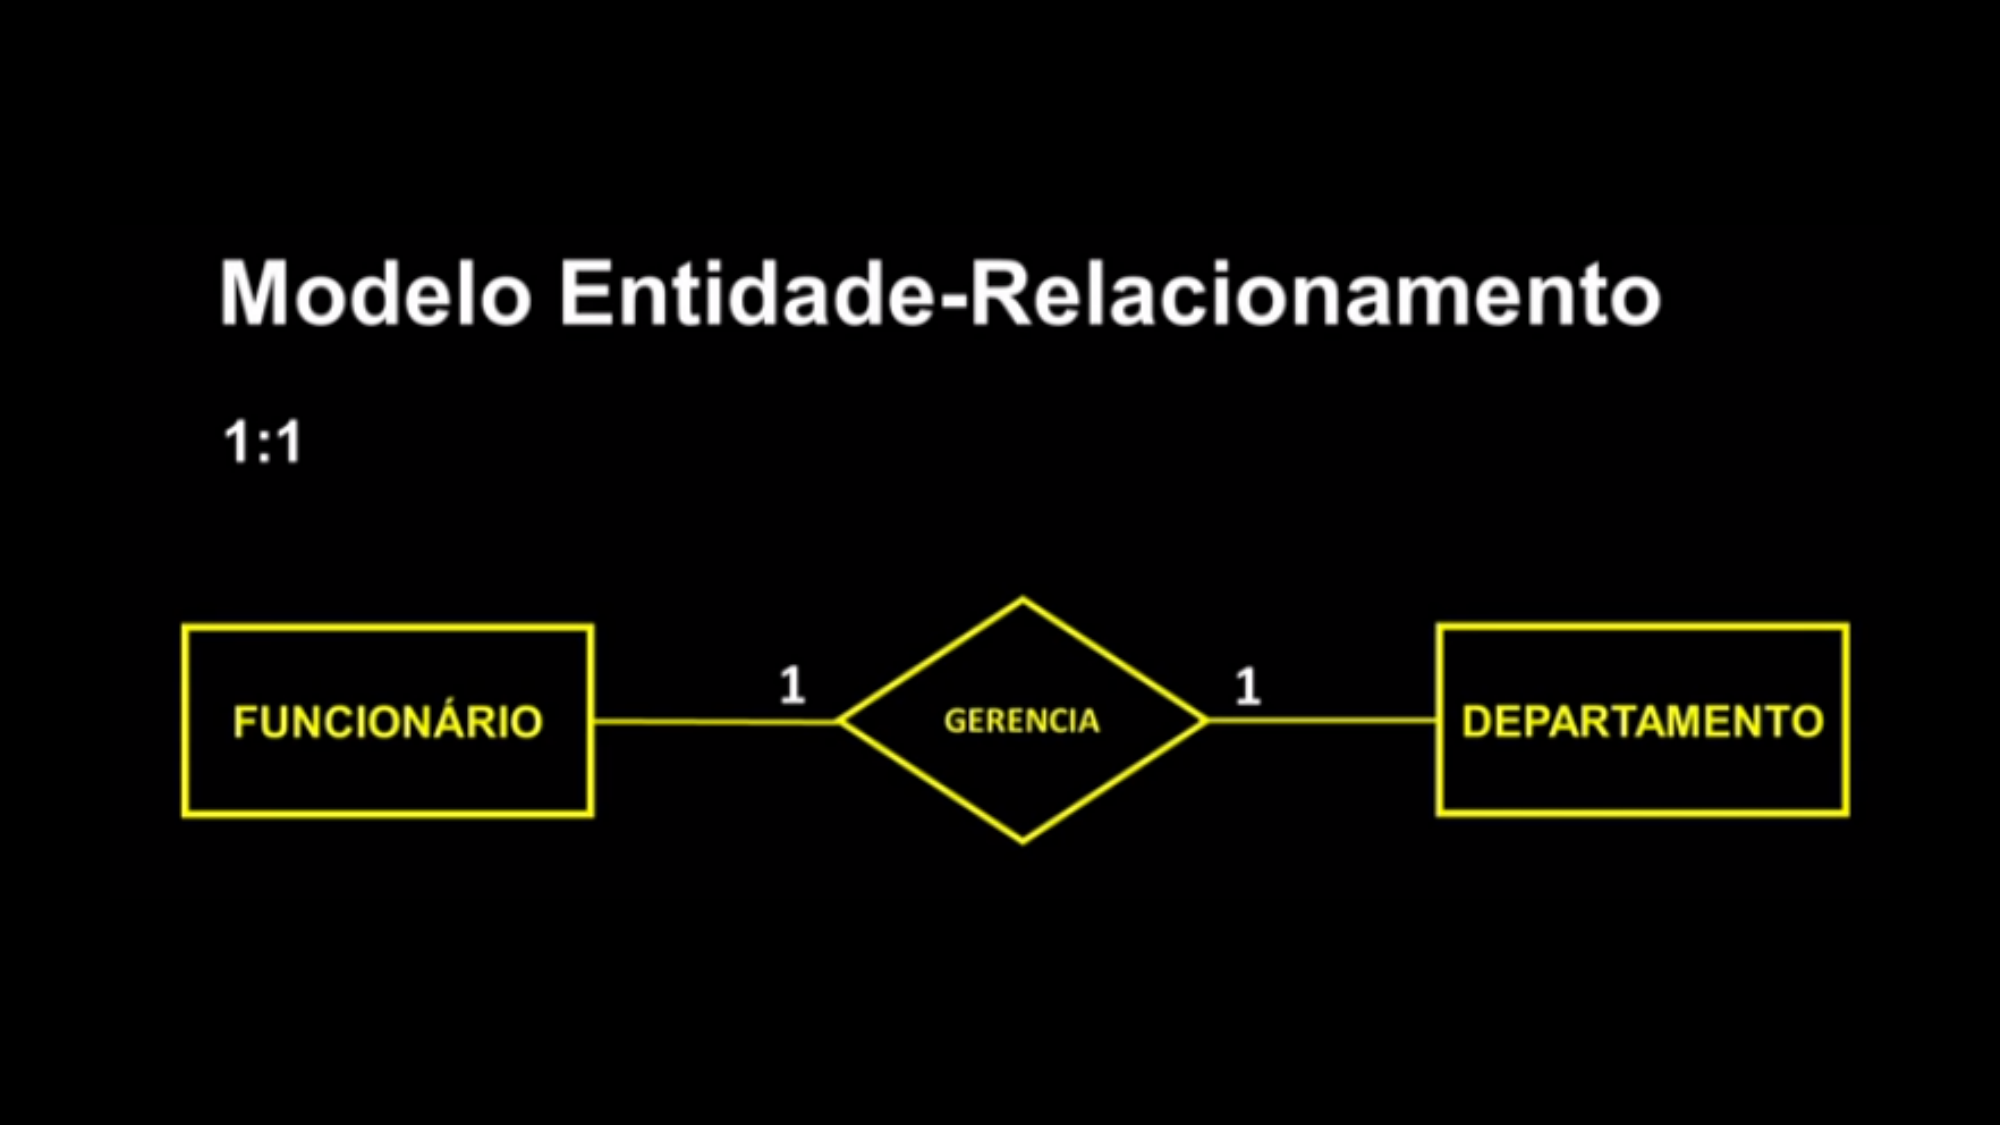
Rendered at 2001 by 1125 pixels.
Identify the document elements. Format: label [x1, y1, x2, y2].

picture [110, 225, 1890, 900]
